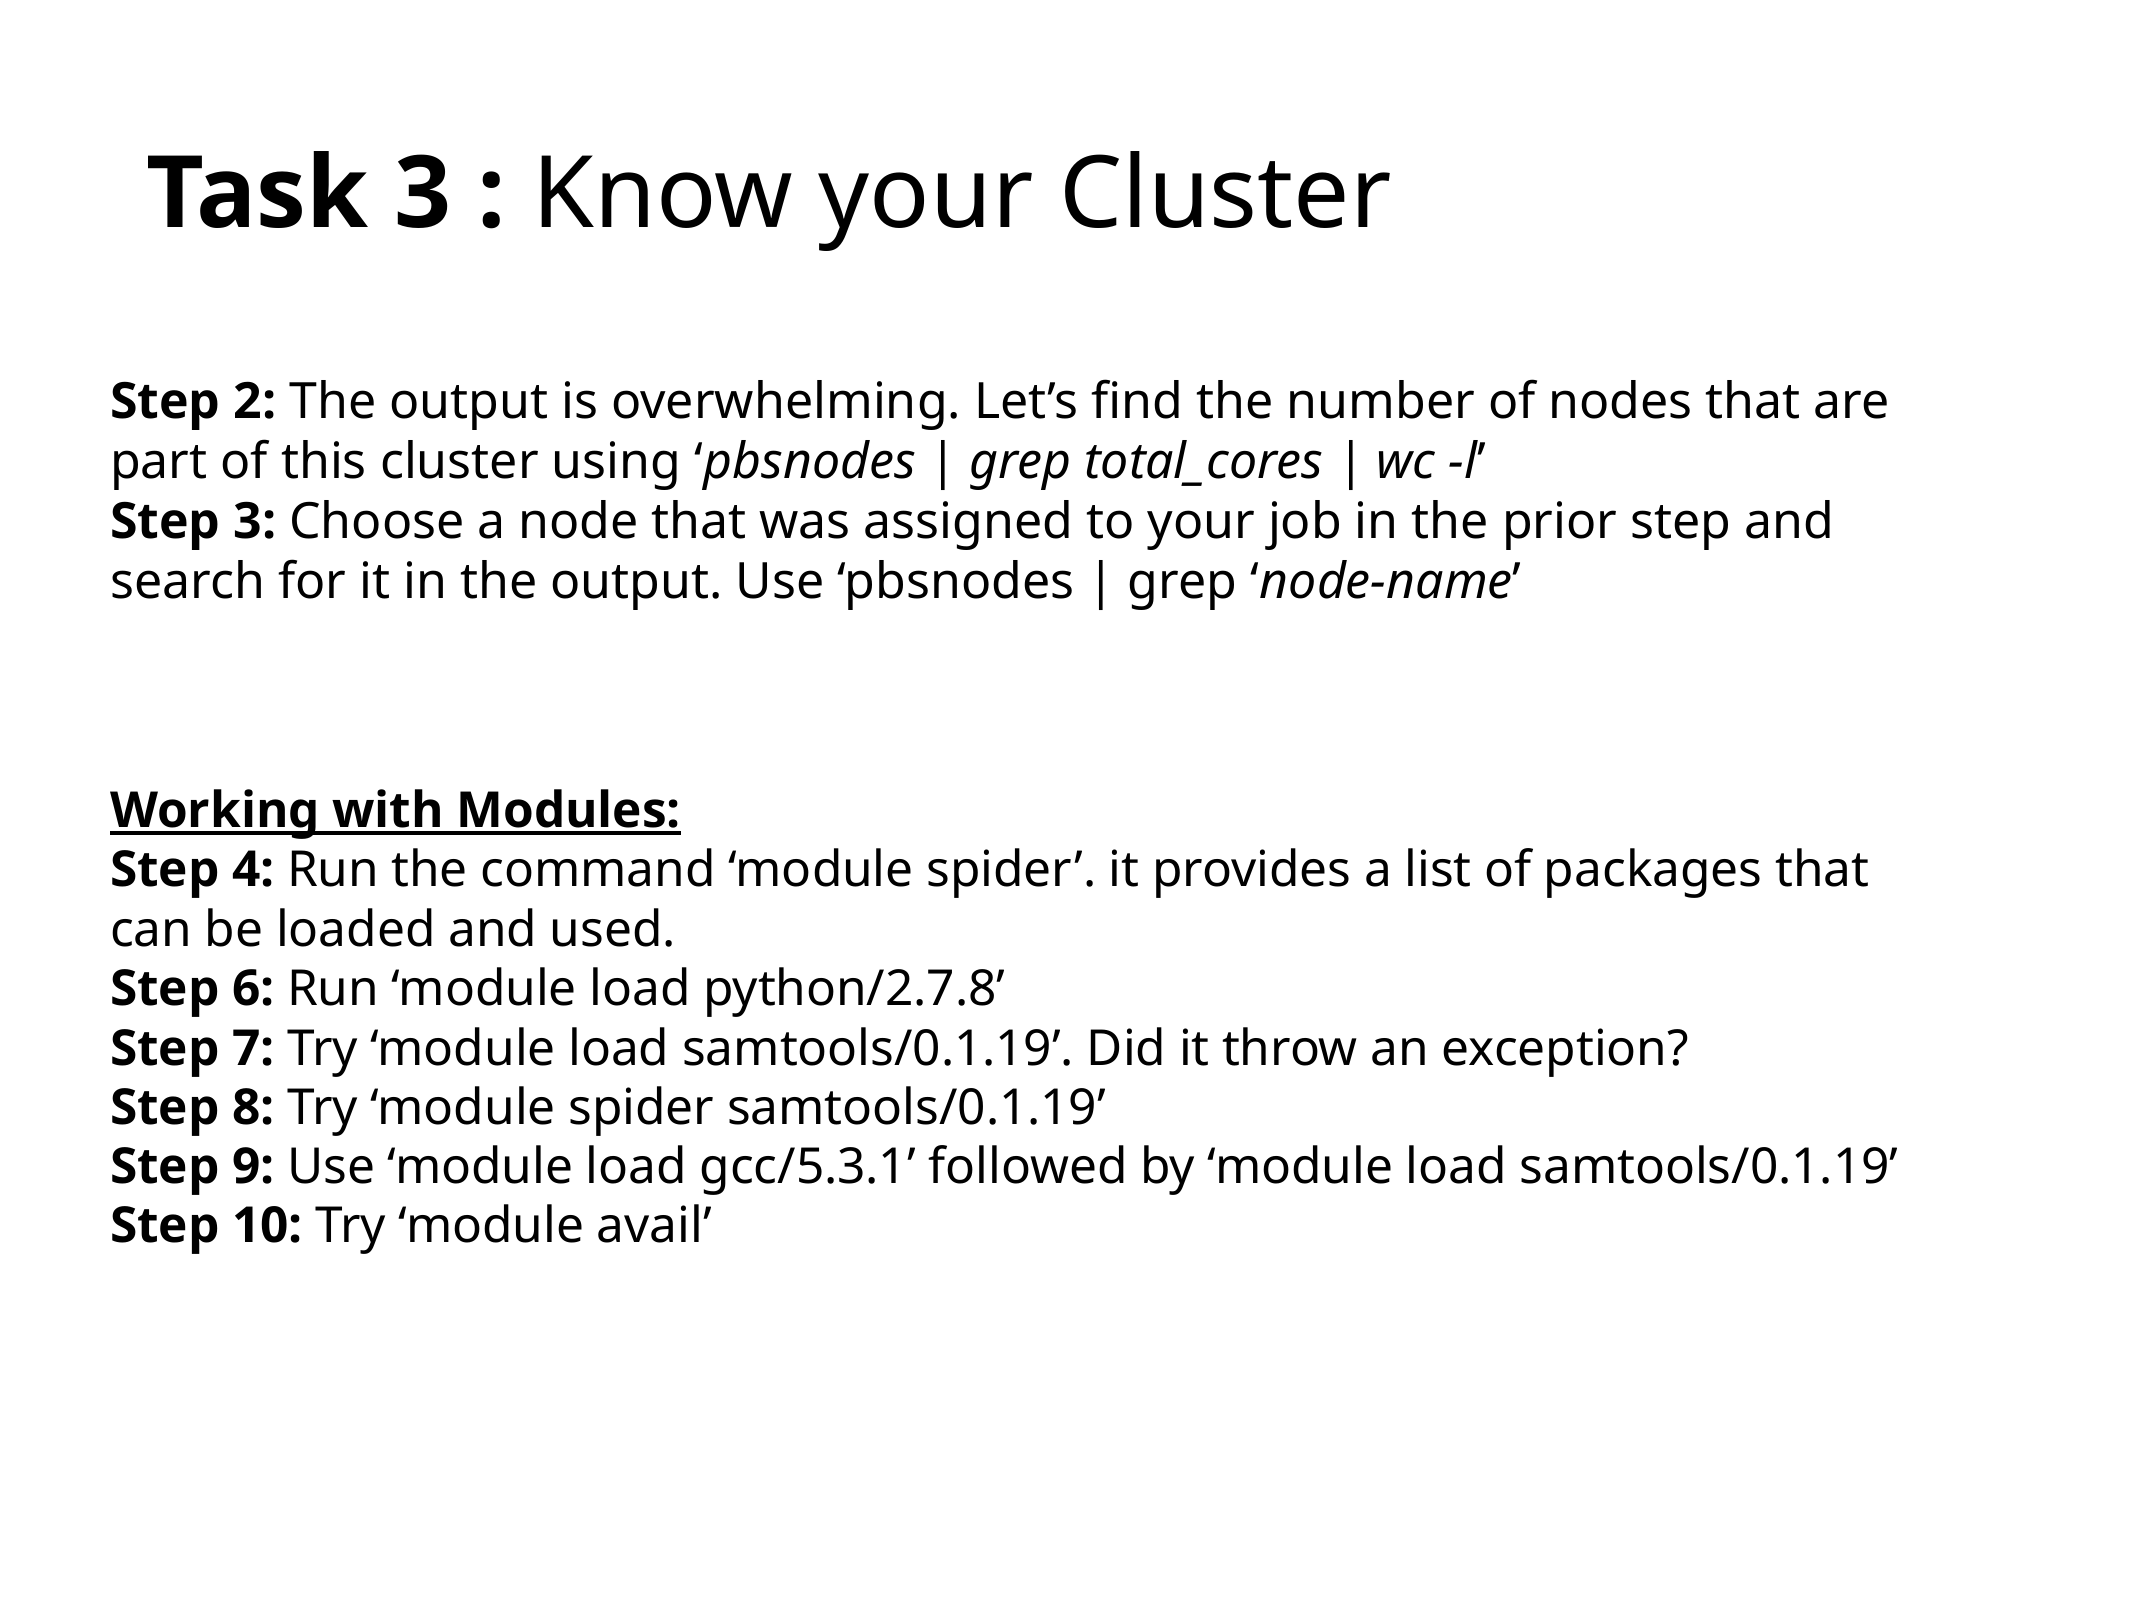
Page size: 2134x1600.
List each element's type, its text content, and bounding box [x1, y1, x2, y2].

list Step 2: The output is overwhelming. Let’s find the number of nodes that are part of this cluster using ‘pbsnodes | grep total_cores | wc -l’ Step 3: Choose a node that was assigned to your job in the prior step and search for it in the output. Use ‘pbsnodes | grep ‘node-name’ [101, 317, 1924, 659]
title Task 3 : Know your Cluster [137, 106, 1960, 270]
text_box Working with Modules: Step 4: Run the command ‘module spider’. it provides a list of packages that can be loaded and used. Step 6: Run ‘module load python/2.7.8’ Step 7: Try ‘module load samtools/0.1.19’. Did it throw an exception? Step 8: Try ‘module spider samtools/0.1.19’ Step 9: Use ‘module load gcc/5.3.1’ followed by ‘module load samtools/0.1.19’ Step 10: Try ‘module avail’ [101, 763, 1923, 1268]
